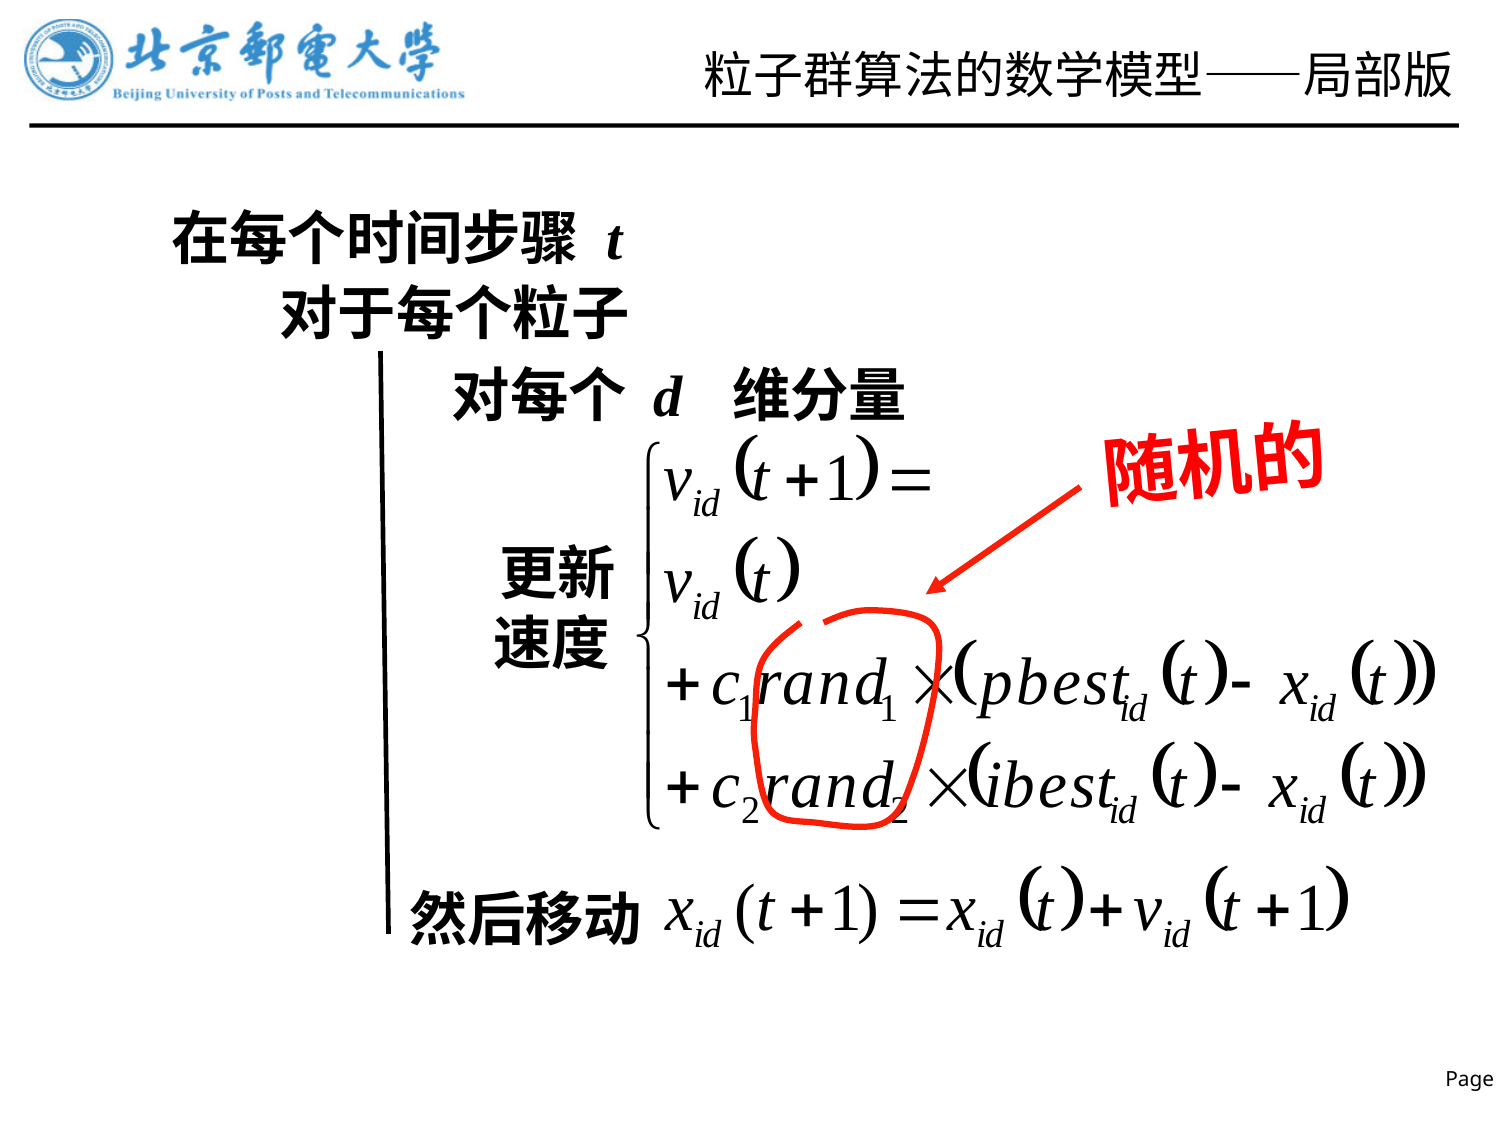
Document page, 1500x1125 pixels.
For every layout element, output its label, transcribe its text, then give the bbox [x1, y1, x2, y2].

text_box 随机的 [1021, 390, 1401, 429]
text_box 然后移动 [394, 874, 652, 960]
text_box 对于每个粒子 [264, 268, 645, 354]
text_box 更新 速度 [444, 528, 622, 683]
picture [23, 19, 467, 102]
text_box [622, 429, 1438, 844]
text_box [652, 863, 1354, 965]
title 粒子群算法的数学模型——局部版 [621, 16, 1469, 130]
text_box 在每个时间步骤 t [156, 193, 638, 279]
text_box 对每个 d 维分量 [437, 351, 922, 436]
